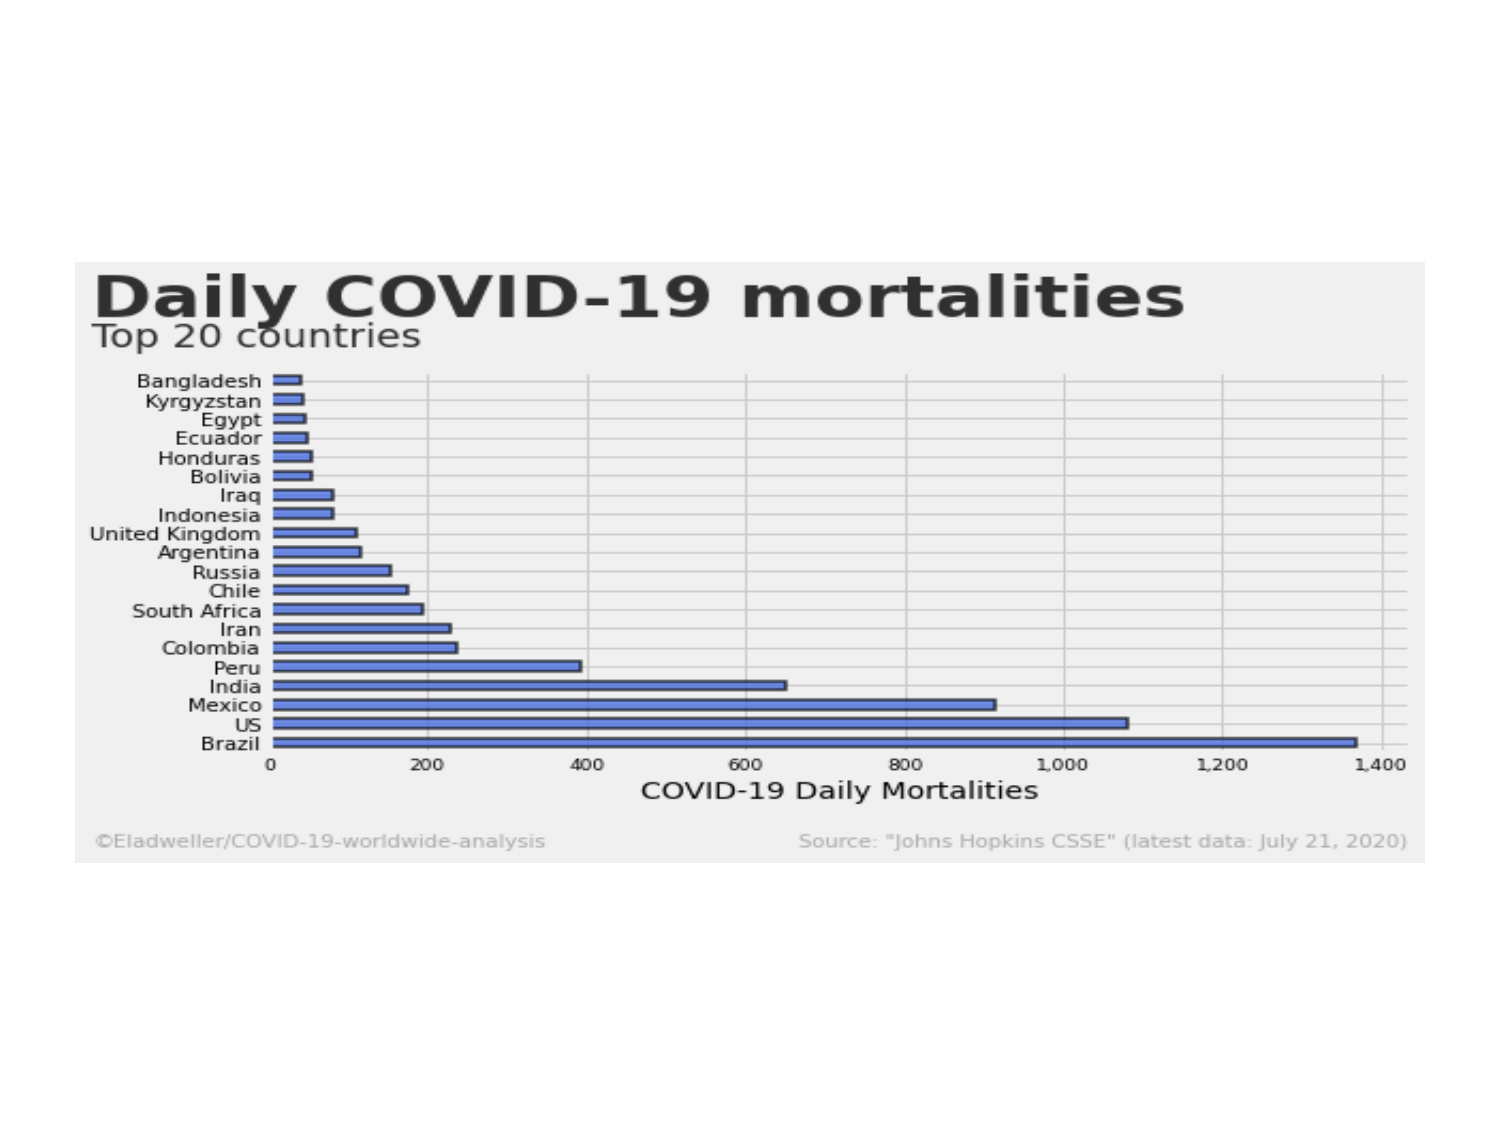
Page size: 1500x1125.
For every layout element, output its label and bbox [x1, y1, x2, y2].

picture [74, 262, 1426, 863]
